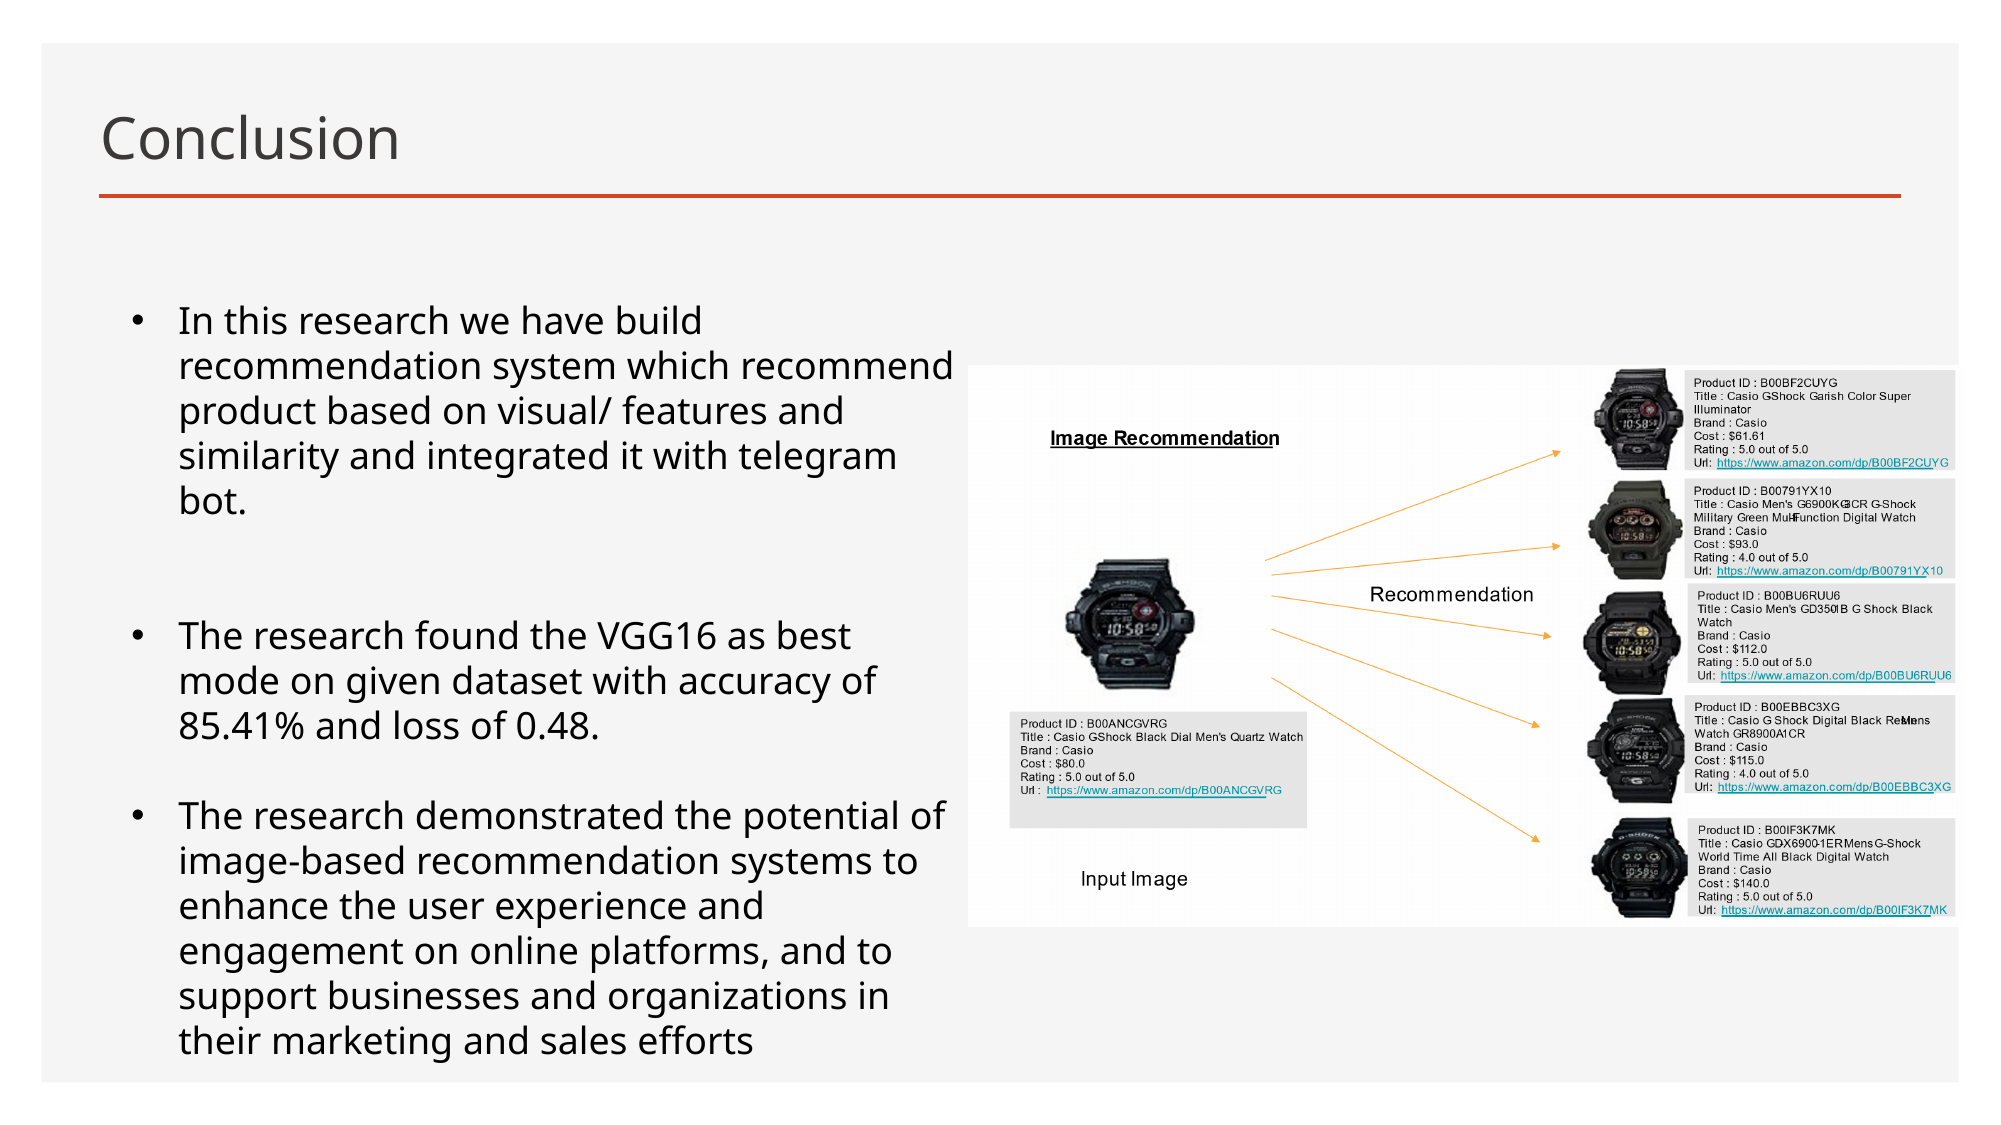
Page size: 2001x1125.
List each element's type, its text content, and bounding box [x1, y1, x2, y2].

text_box In this research we have build recommendation system which recommend product based on visual/ features and similarity and integrated it with telegram bot. The research found the VGG16 as best mode on given dataset with accuracy of 85.41% and loss of 0.48. The research demonstrated the potential of image-based recommendation systems to enhance the user experience and engagement on online platforms, and to support businesses and organizations in their marketing and sales efforts [116, 289, 972, 1070]
title Conclusion [85, 73, 1214, 179]
picture [968, 365, 1965, 927]
